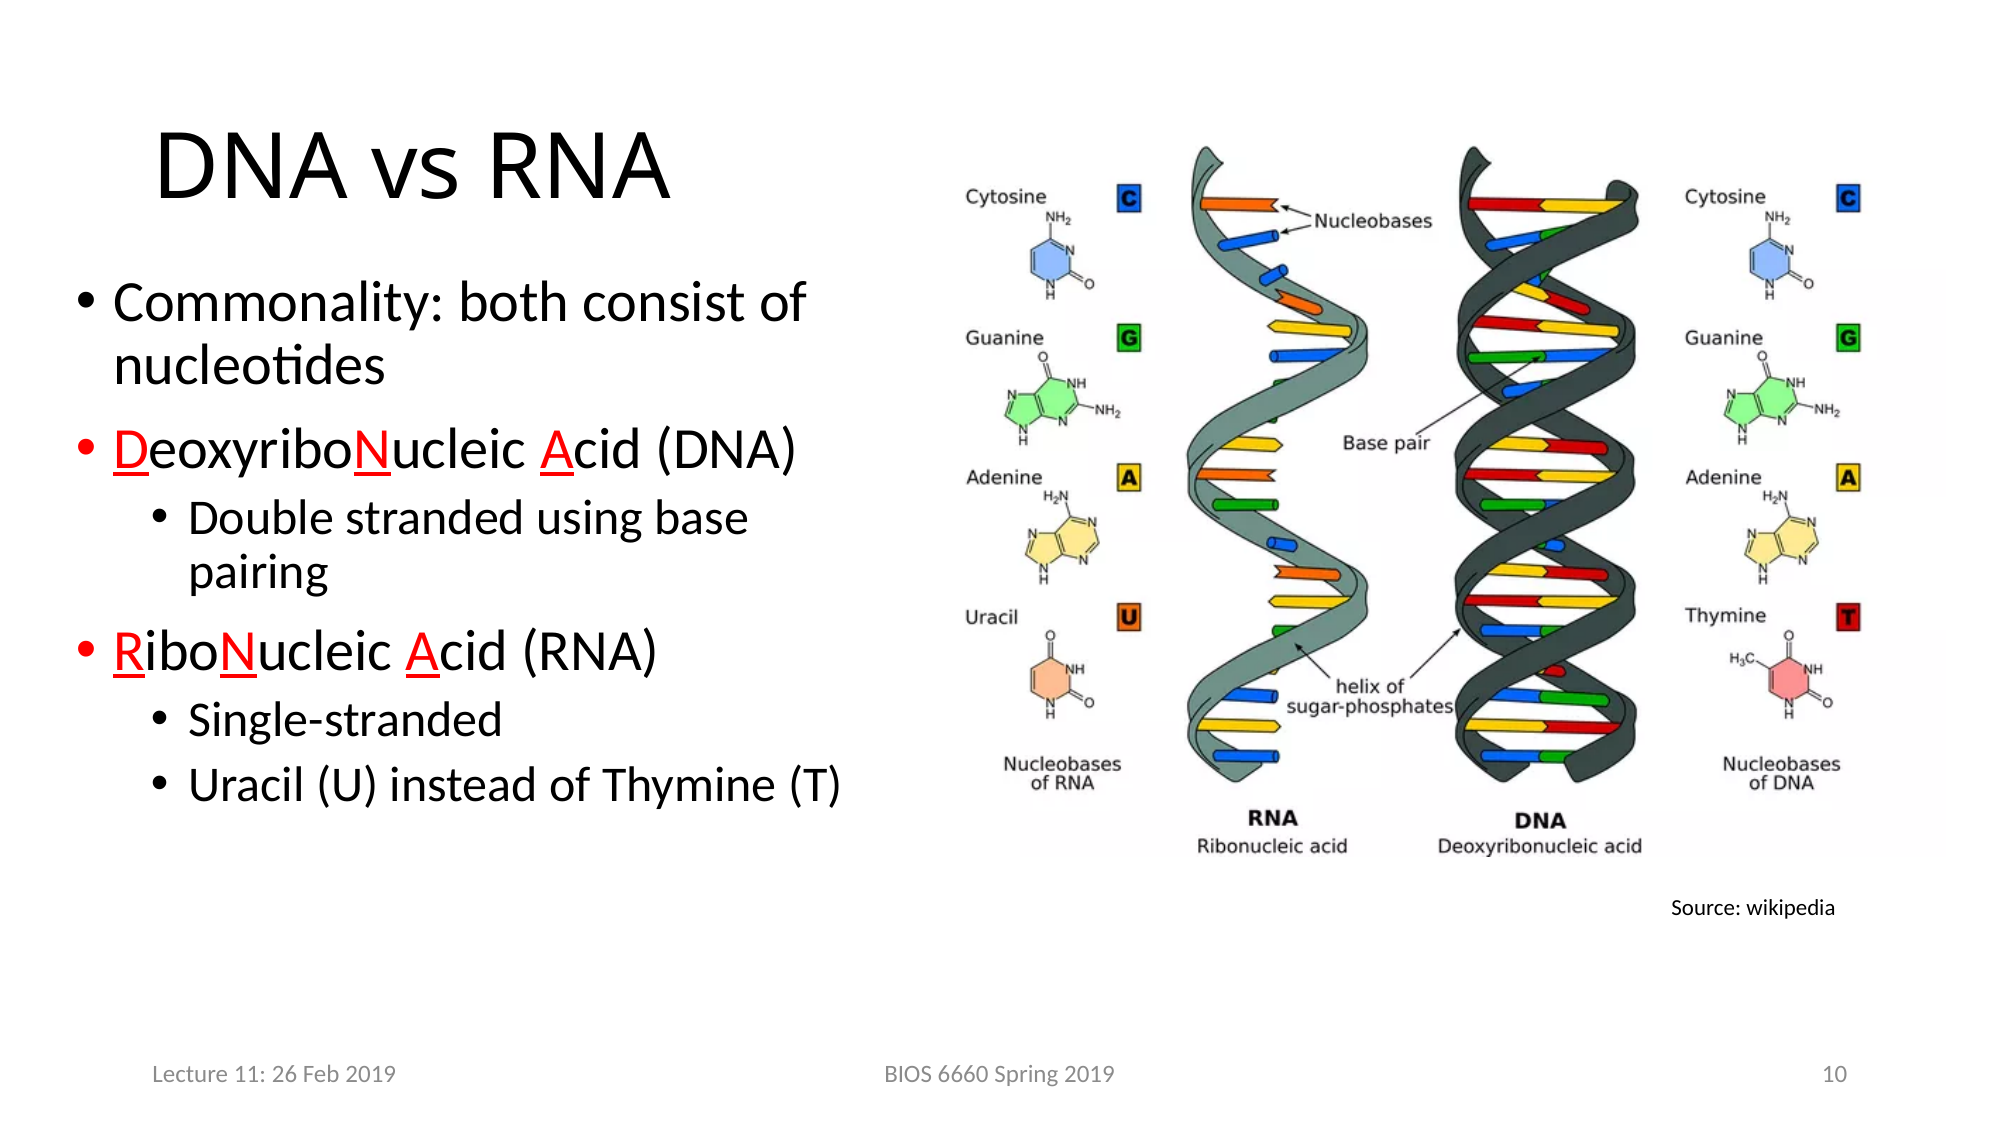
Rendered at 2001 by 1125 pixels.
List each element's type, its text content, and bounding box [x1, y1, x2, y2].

text_box Source: wikipedia [1656, 885, 1851, 928]
title DNA vs RNA [137, 59, 1863, 263]
picture [863, 135, 1946, 857]
list Commonality: both consist of nucleotides DeoxyriboNucleic Acid (DNA) Double stranded using base pairing RiboNucleic Acid (RNA) Single-stranded Uracil (U) instead of Thymine (T) [60, 263, 867, 978]
footer BIOS 6660 Spring 2019 [662, 1042, 1338, 1103]
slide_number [137, 1042, 588, 1103]
slide_number 10 [1412, 1042, 1863, 1103]
